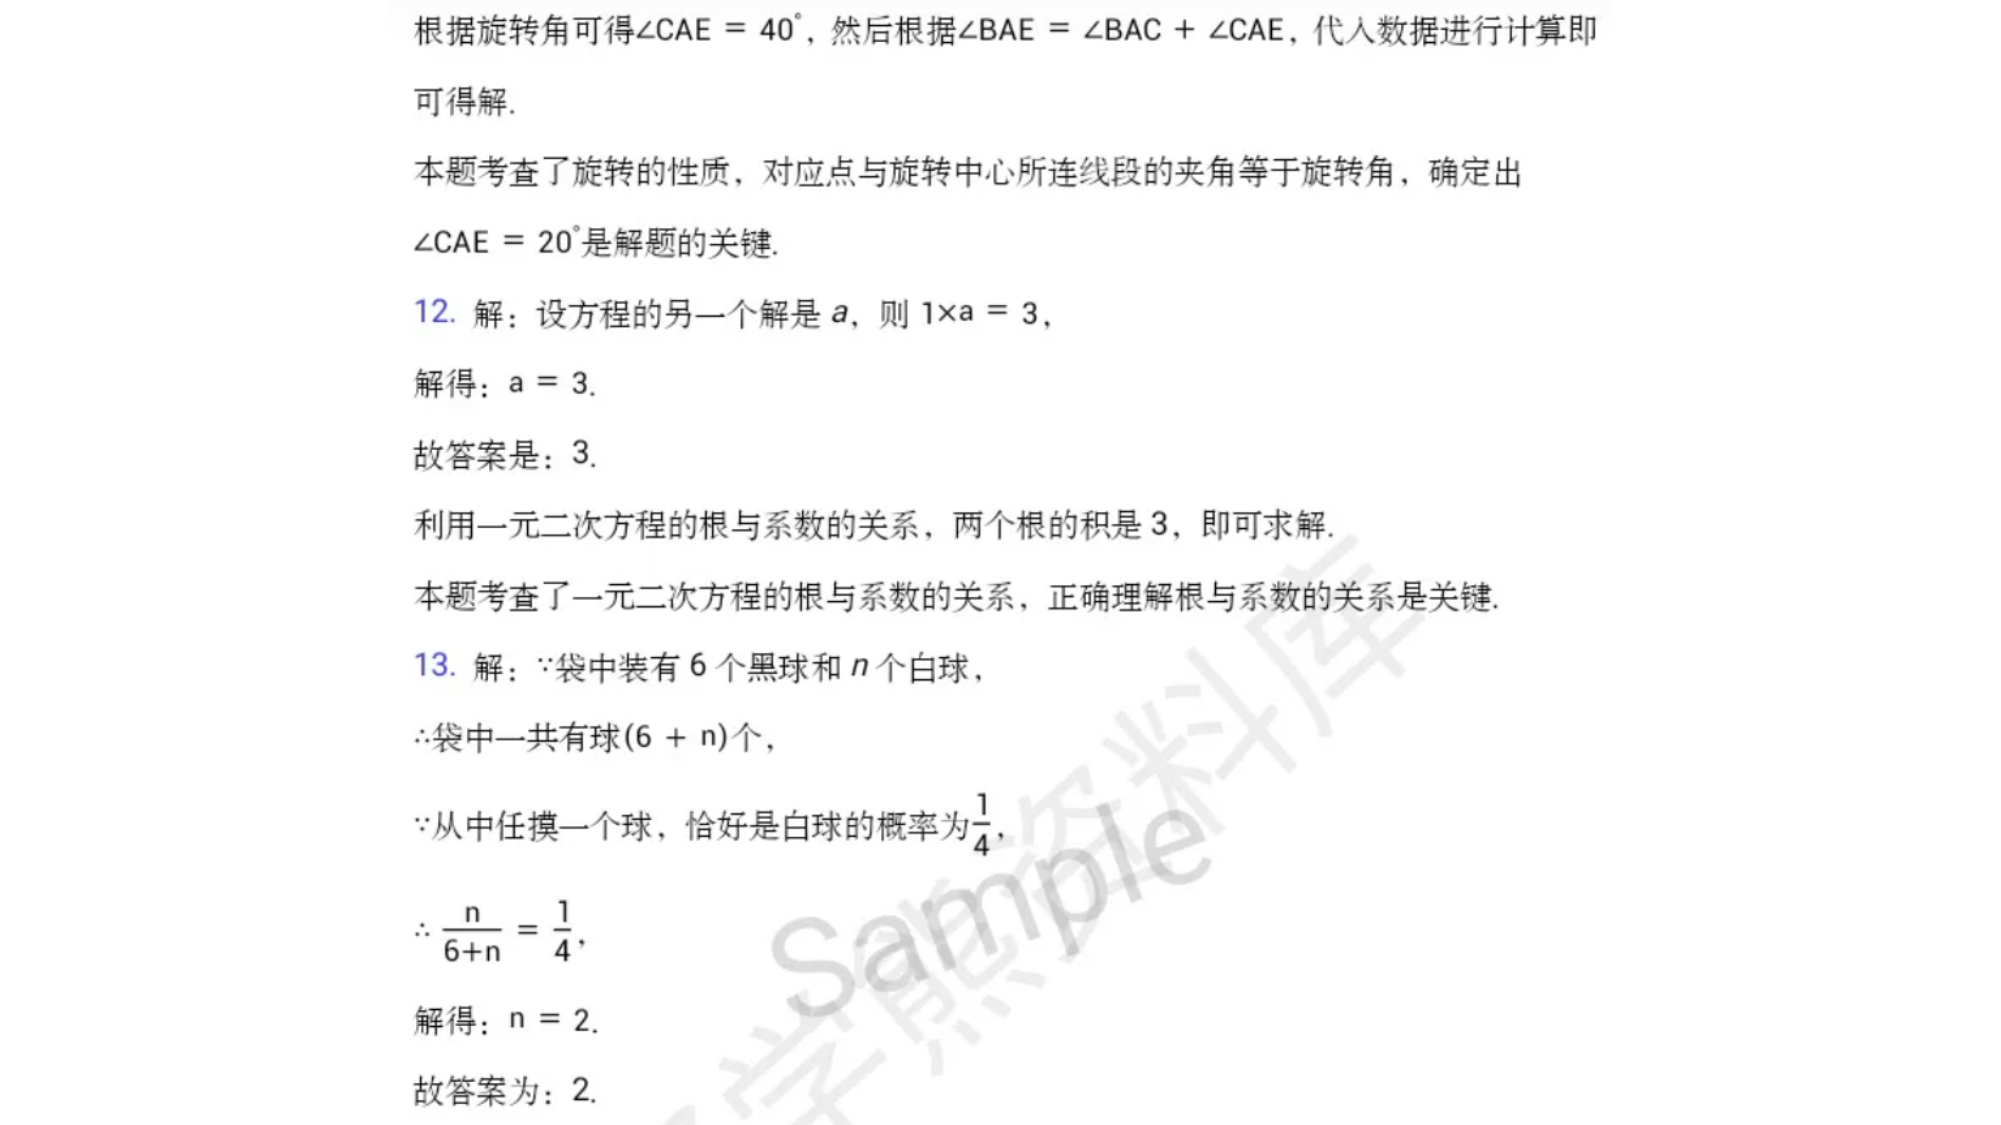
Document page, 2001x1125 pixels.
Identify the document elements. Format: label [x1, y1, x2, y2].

picture [389, 0, 1611, 1125]
